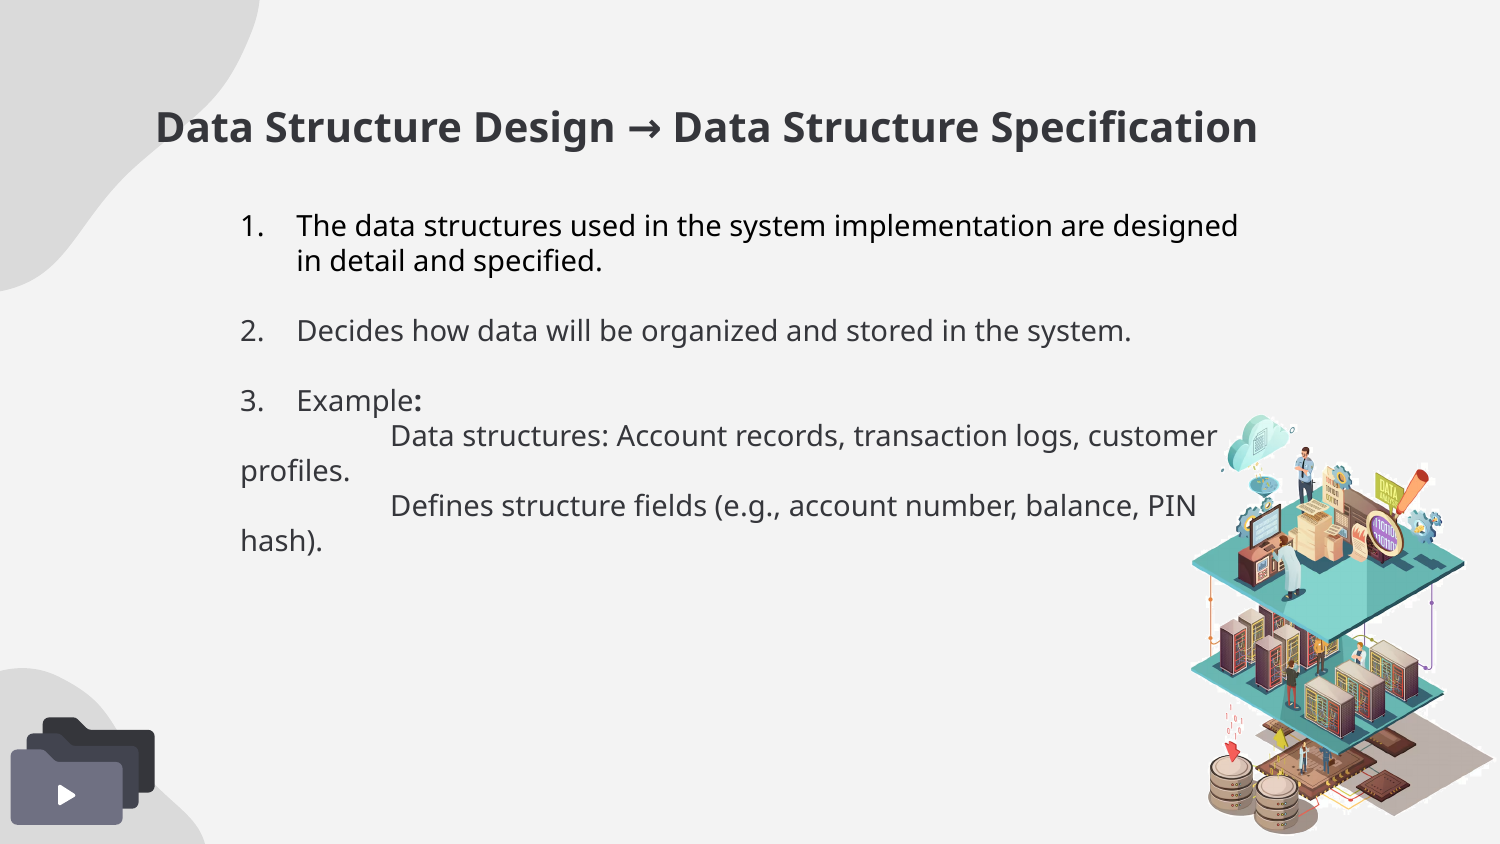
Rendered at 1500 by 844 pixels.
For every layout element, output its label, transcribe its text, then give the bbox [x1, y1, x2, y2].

text_box The data structures used in the system implementation are designed in detail and specified. Decides how data will be organized and stored in the system. Example: Data structures: Account records, transaction logs, customer profiles. Defines structure fields (e.g., account number, balance, PIN hash). [225, 199, 1275, 635]
picture [1151, 401, 1500, 844]
title Data Structure Design → Data Structure Specification [139, 76, 1385, 167]
